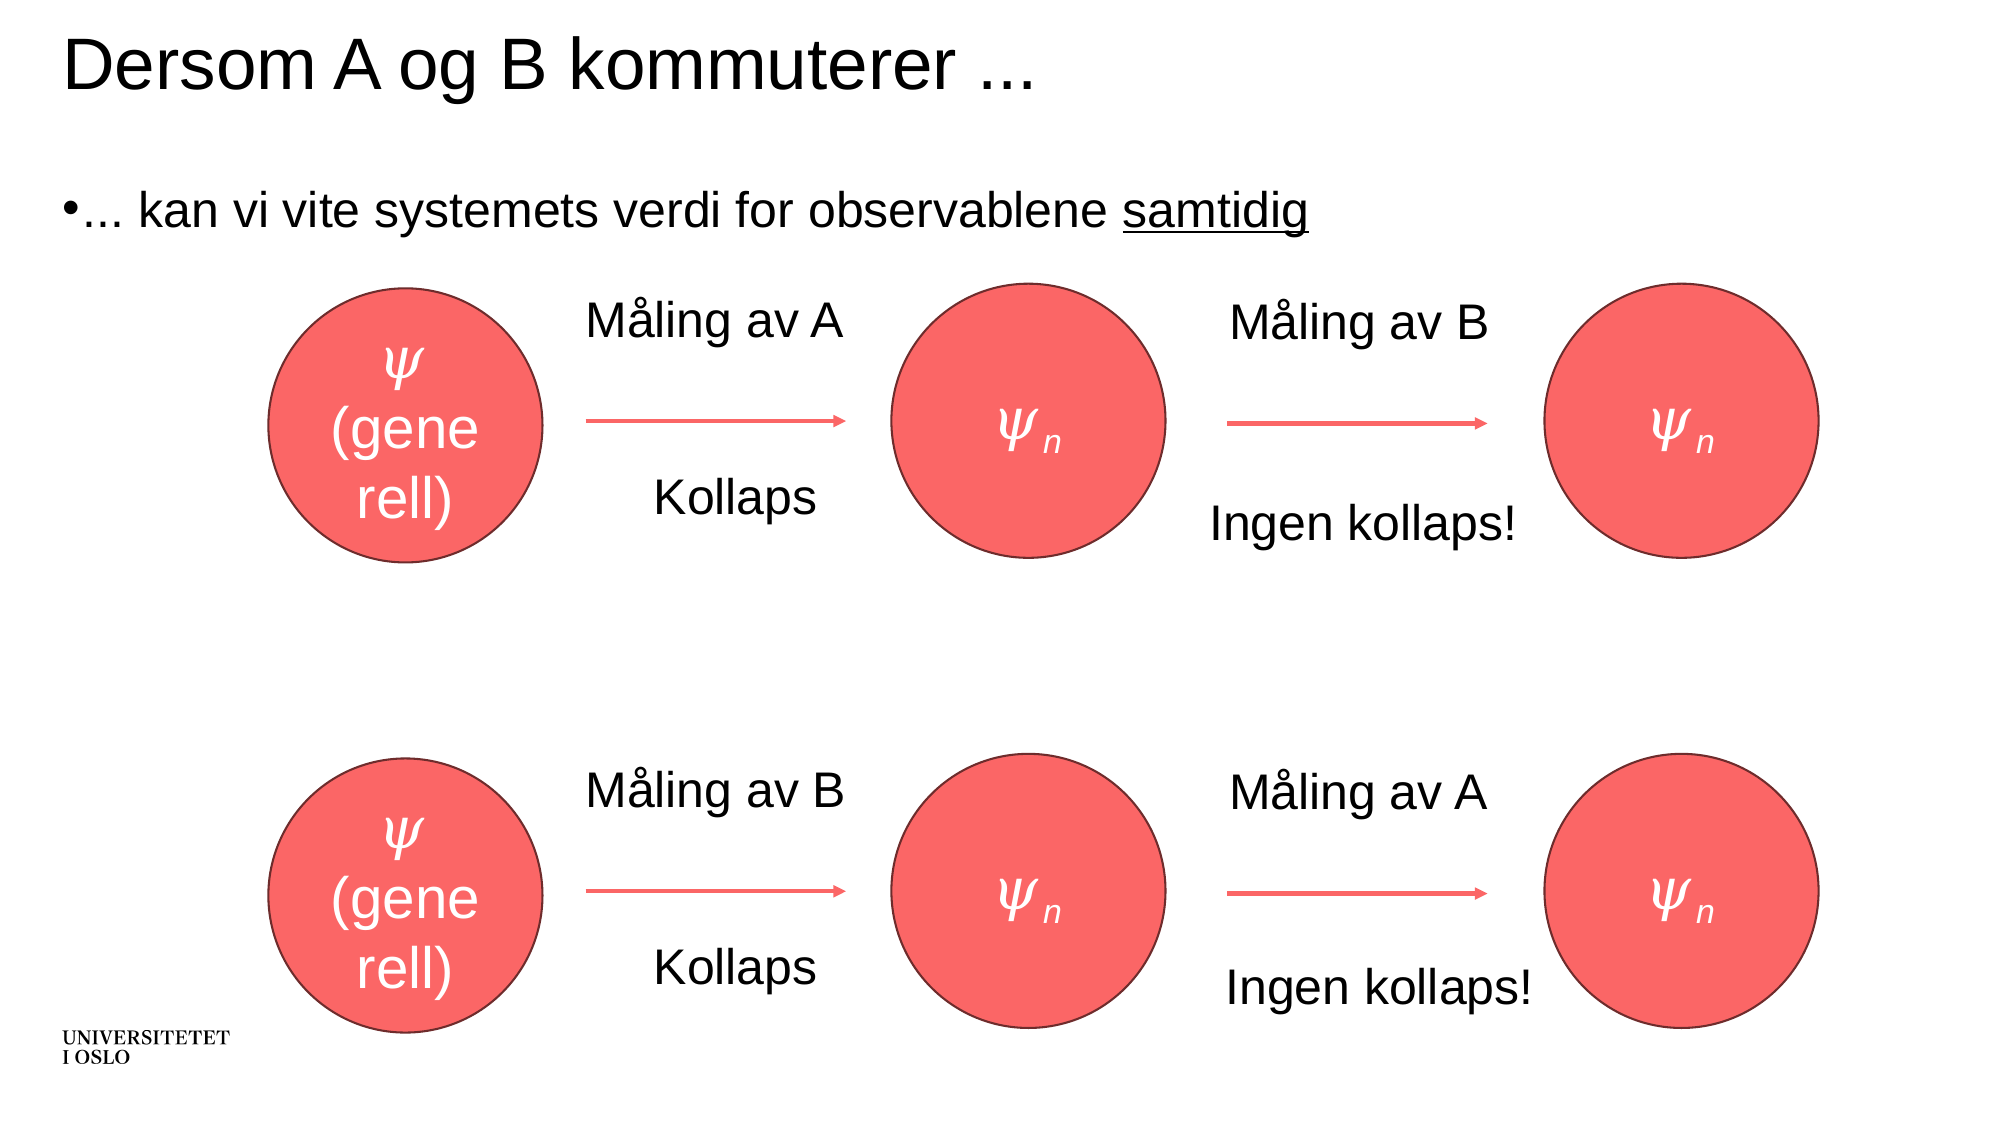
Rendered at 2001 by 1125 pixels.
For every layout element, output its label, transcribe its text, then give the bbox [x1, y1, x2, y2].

list ... kan vi vite systemets verdi for observablene samtidig [62, 177, 1938, 979]
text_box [268, 483, 1819, 1033]
picture [62, 1030, 230, 1064]
title Dersom A og B kommuterer ... [62, 26, 1938, 151]
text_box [268, 279, 1819, 483]
